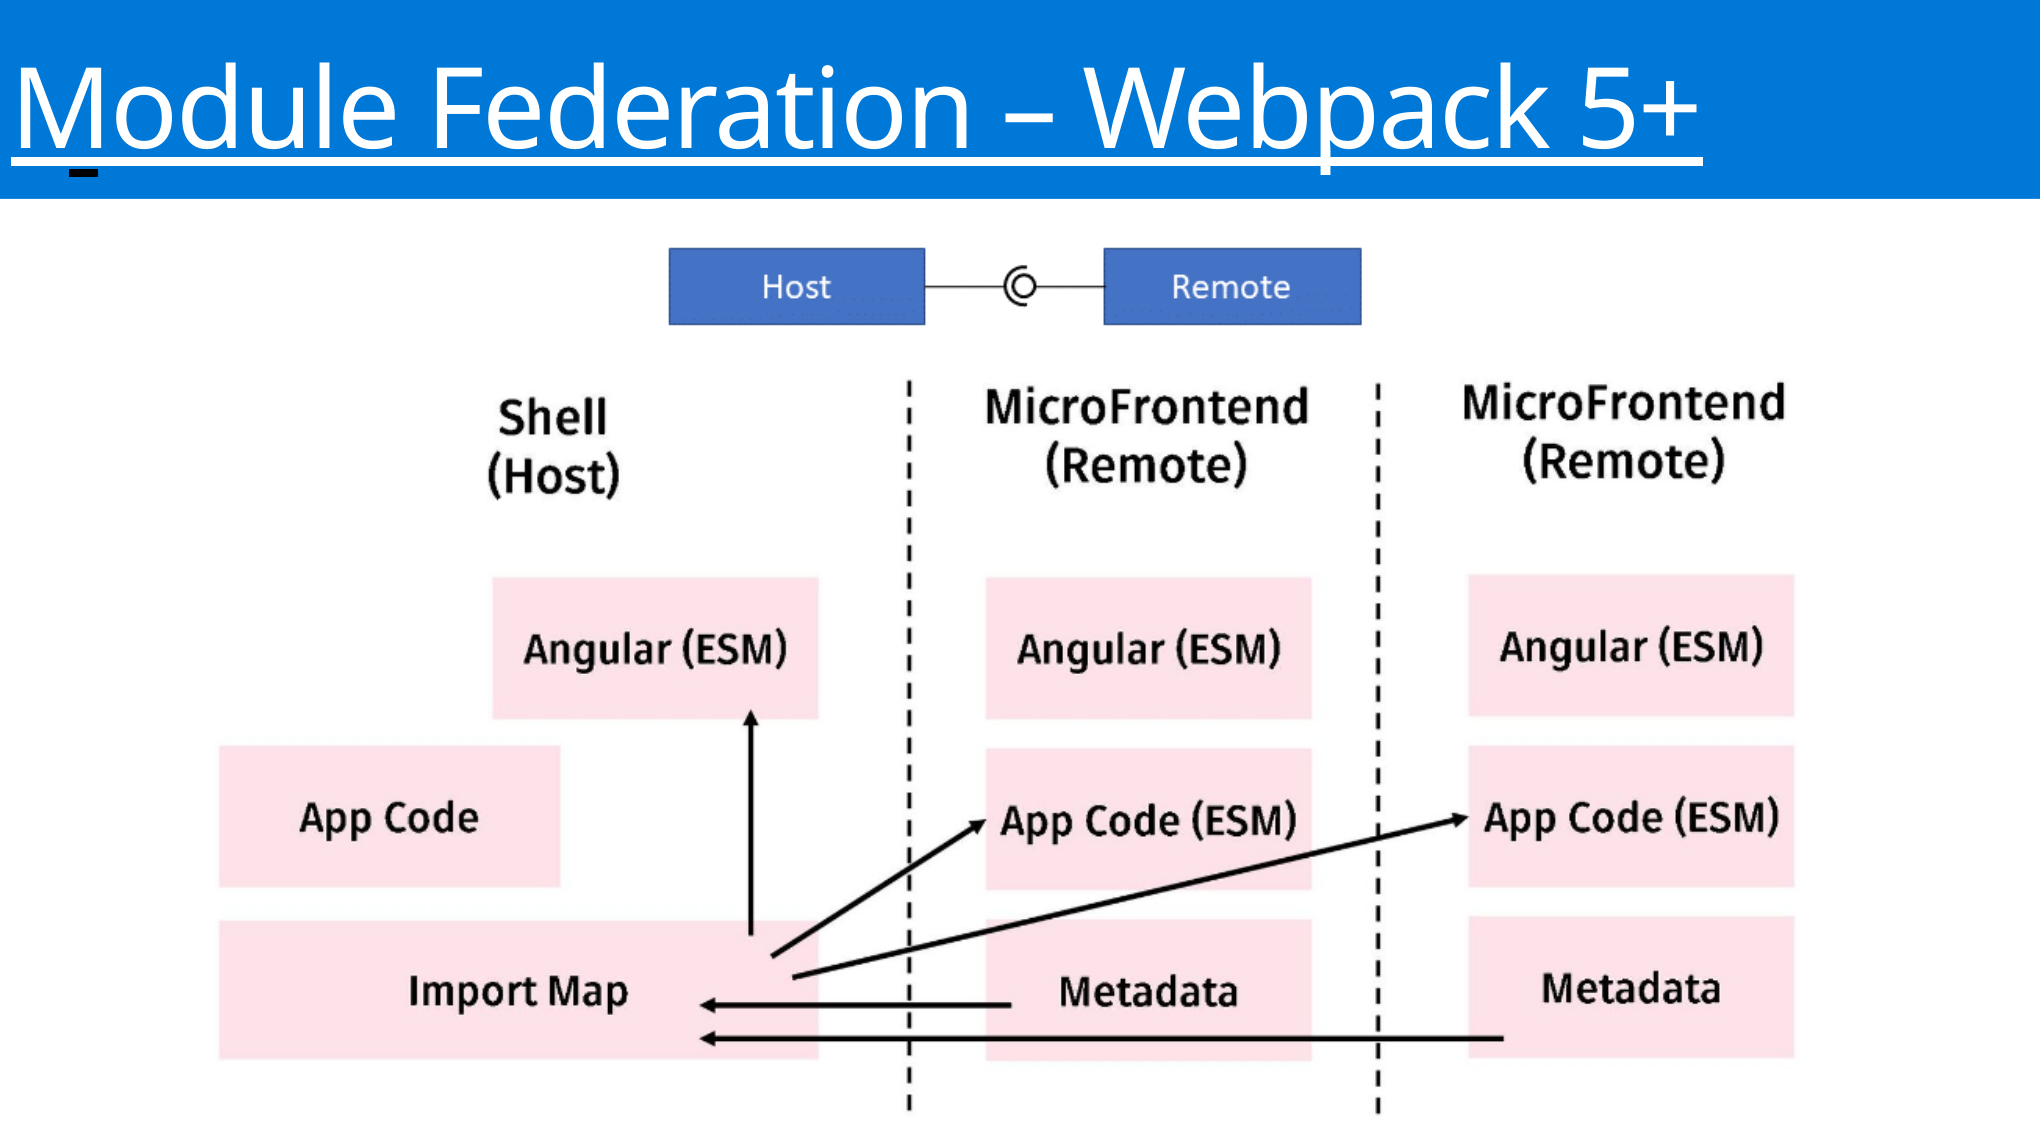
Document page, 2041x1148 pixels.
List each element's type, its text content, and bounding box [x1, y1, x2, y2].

text_box [45, 199, 1995, 928]
picture [214, 223, 1826, 1148]
text_box Module Federation – Webpack 5+ [0, 27, 1733, 198]
title [45, 48, 1996, 199]
